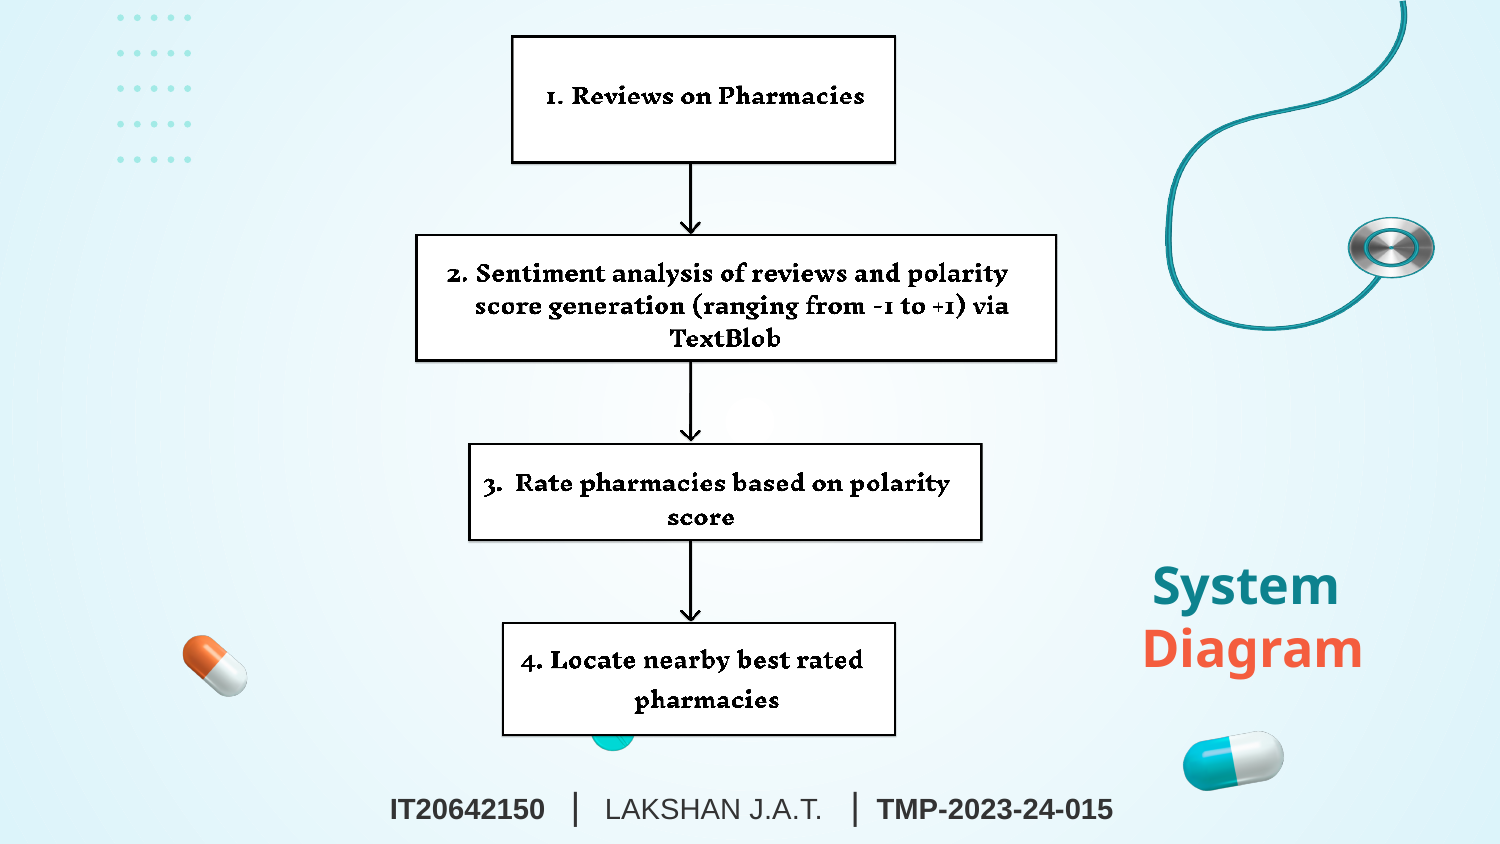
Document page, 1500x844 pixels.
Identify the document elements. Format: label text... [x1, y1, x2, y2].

picture [162, 615, 268, 716]
picture [1173, 696, 1299, 810]
text_box IT20642150 | LAKSHAN J.A.T. | TMP-2023-24-015 [191, 773, 1313, 837]
picture [414, 35, 1059, 758]
picture [1165, 0, 1435, 331]
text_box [116, 0, 192, 164]
title System Diagram [1063, 584, 1471, 646]
